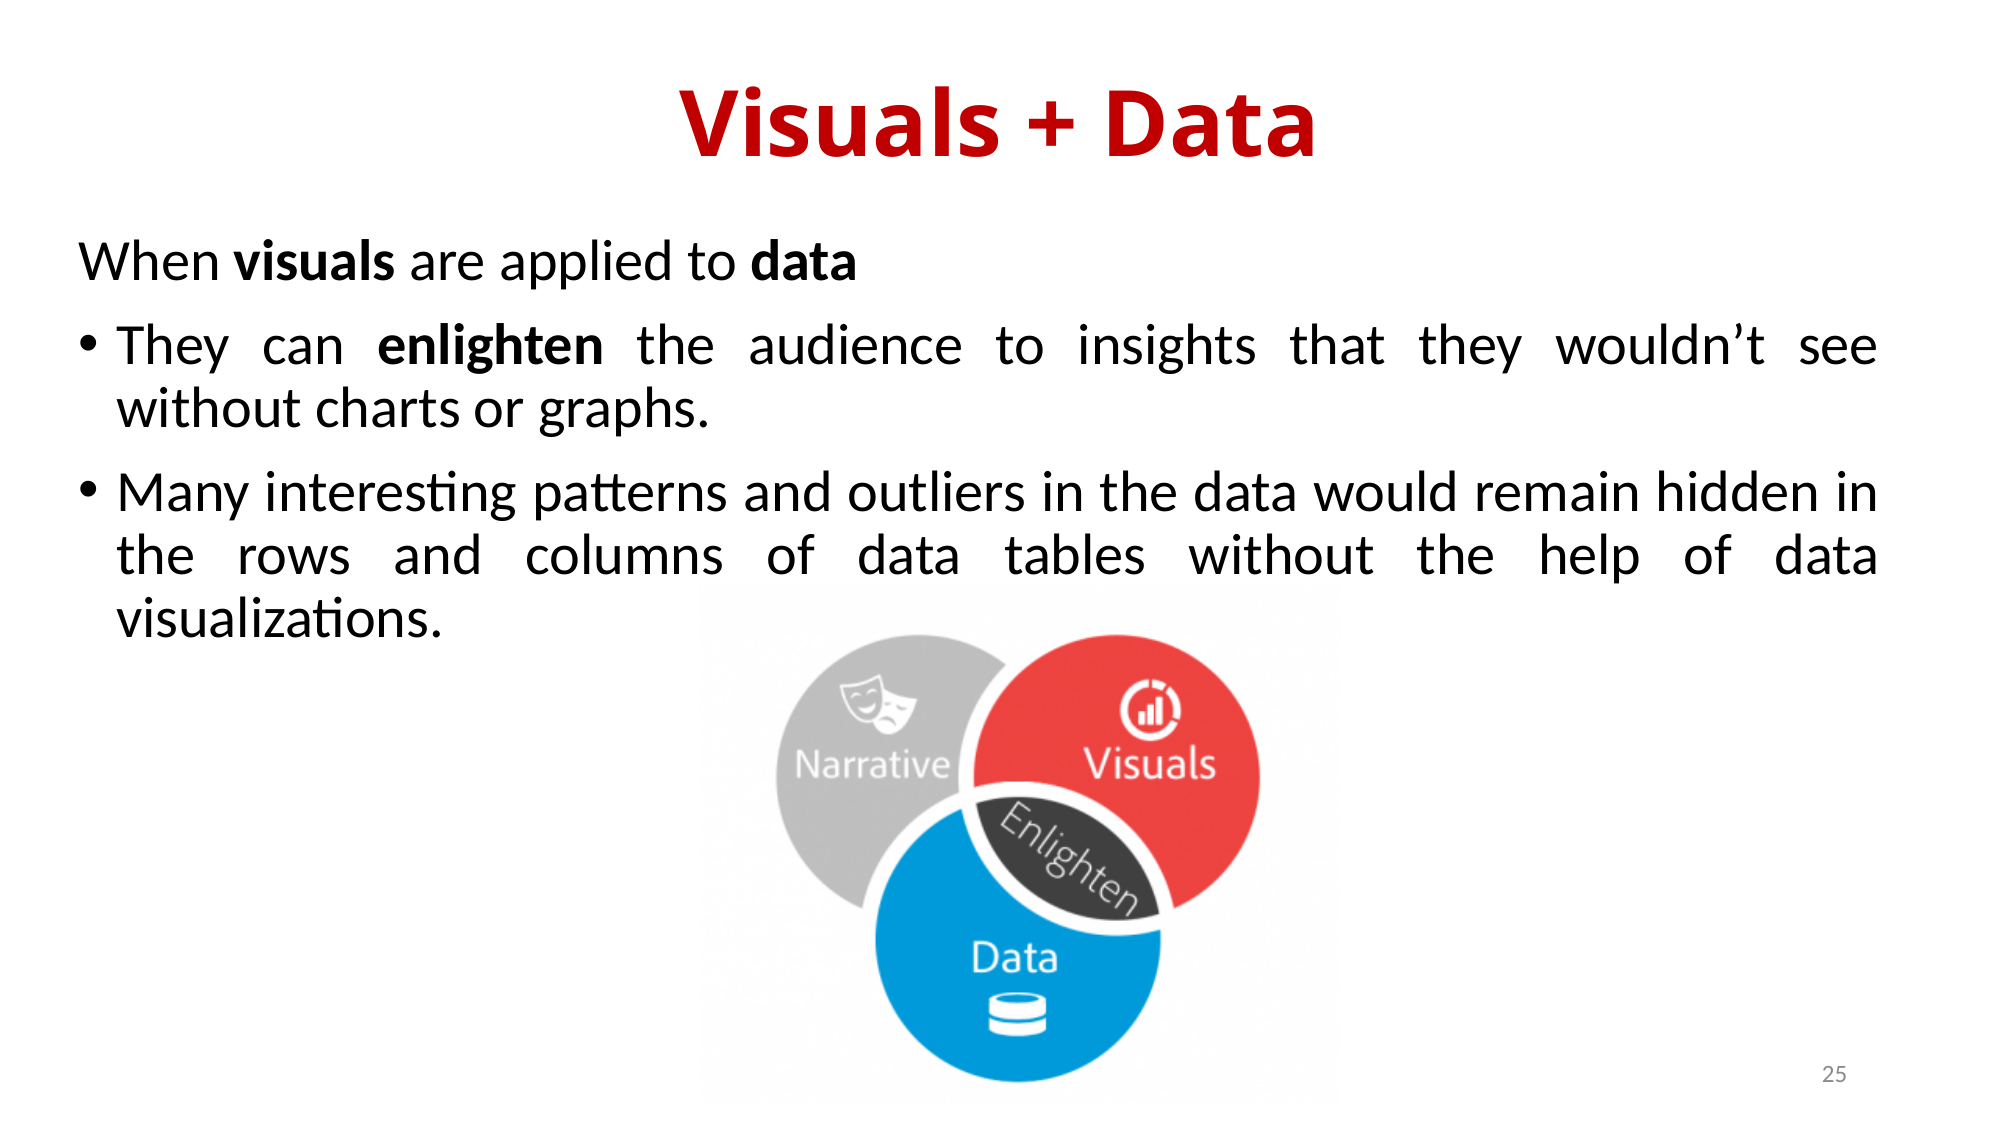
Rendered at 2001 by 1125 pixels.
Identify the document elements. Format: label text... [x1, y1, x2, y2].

picture [699, 583, 1341, 1103]
list When visuals are applied to data They can enlighten the audience to insights that they wouldn’t see without charts or graphs. Many interesting patterns and outliers in the data would remain hidden in the rows and columns of data tables without the help of data visualizations. [63, 222, 1895, 937]
slide_number 25 [1412, 1042, 1863, 1103]
title Visuals + Data [137, 18, 1863, 222]
